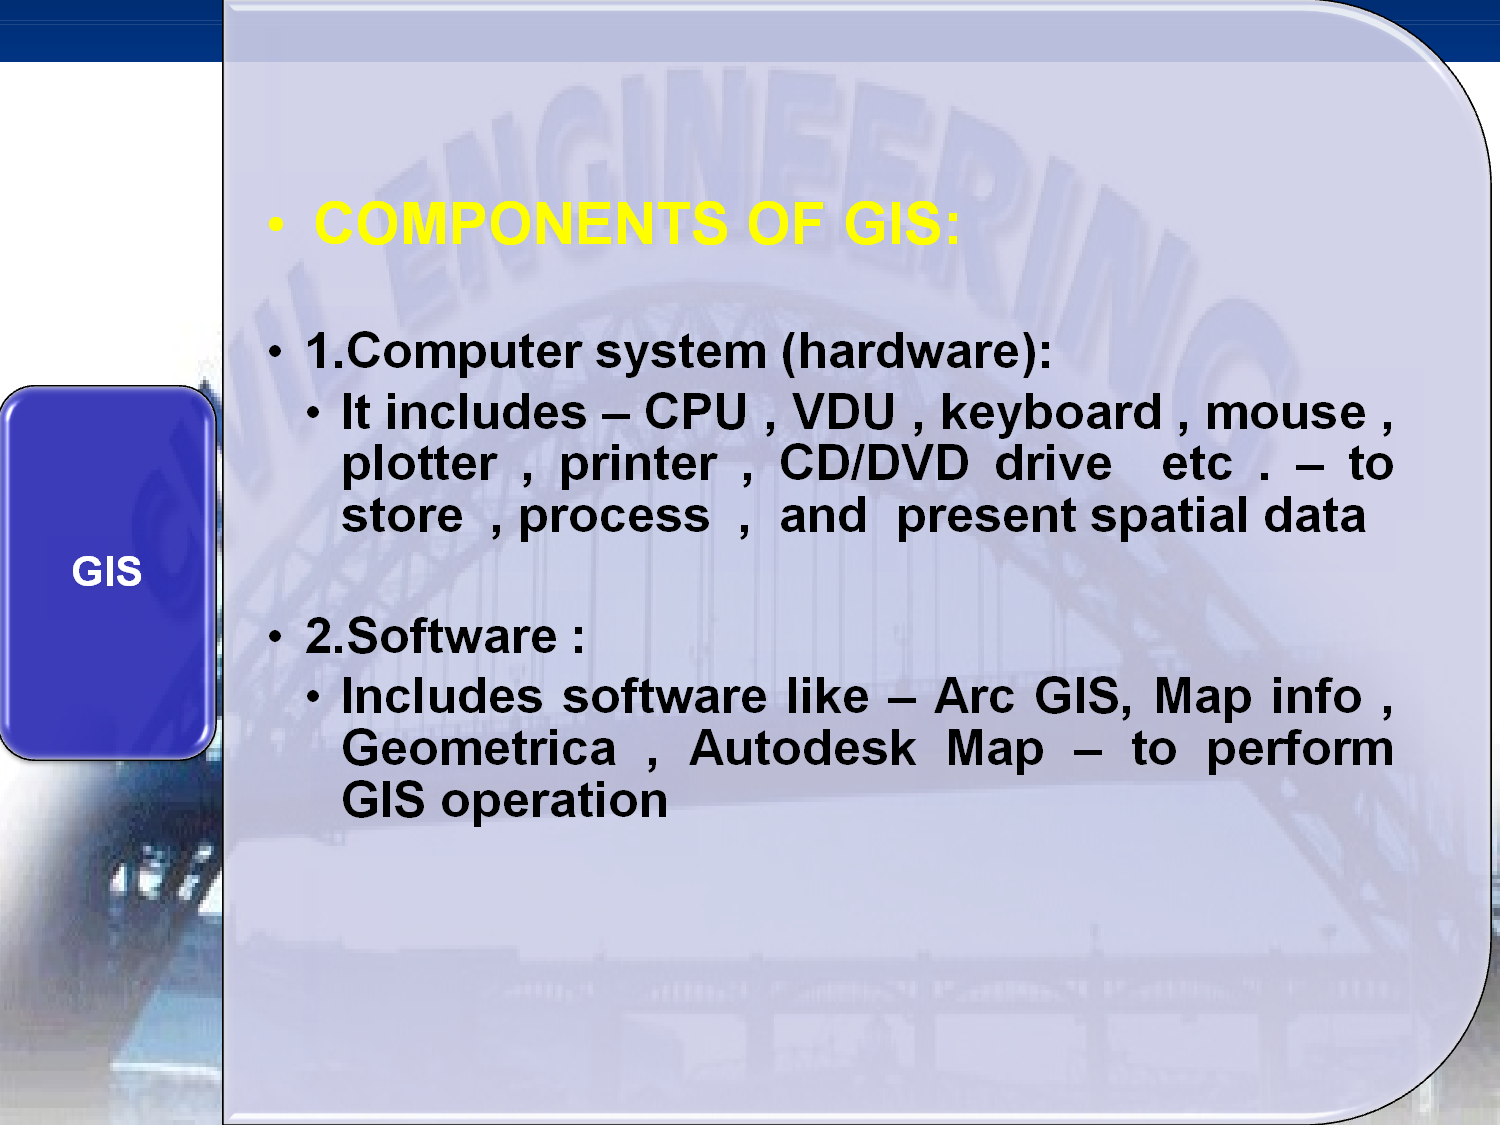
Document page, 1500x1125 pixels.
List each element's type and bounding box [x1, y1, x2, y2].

text_box [0, 0, 1500, 1125]
